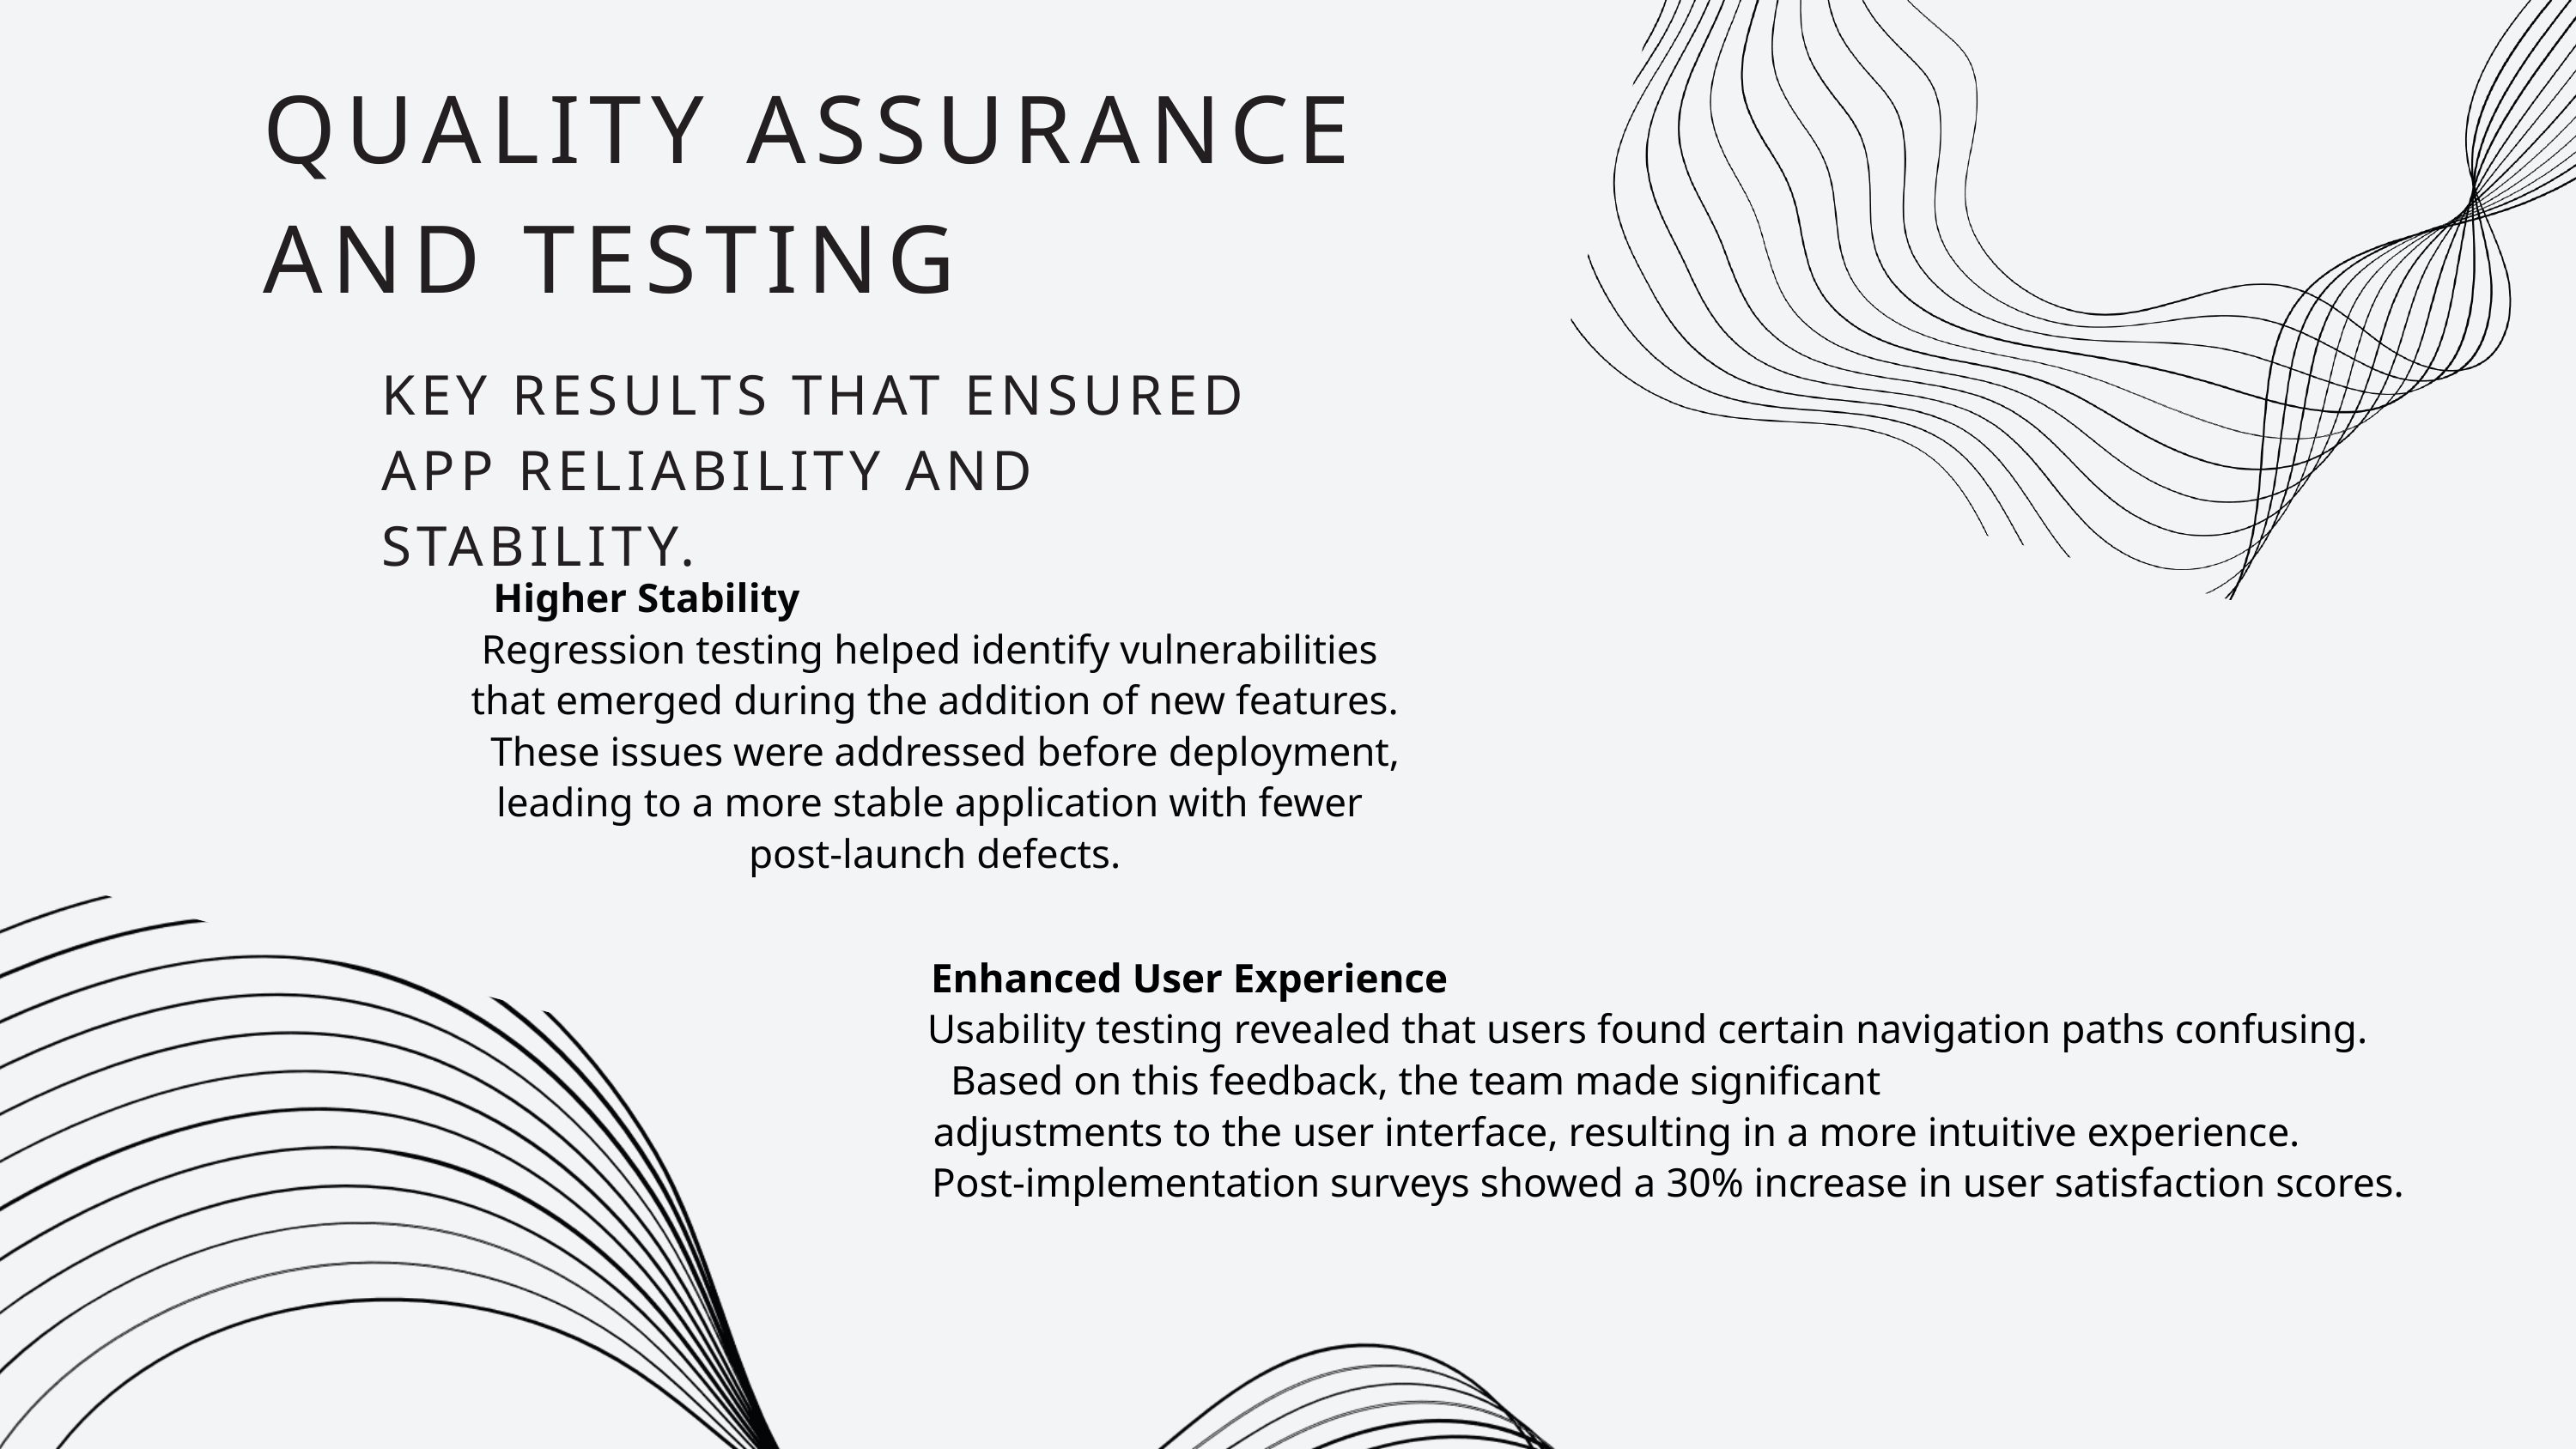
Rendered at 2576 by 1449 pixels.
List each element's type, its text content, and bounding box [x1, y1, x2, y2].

text_box [0, 867, 1817, 1449]
text_box KEY RESULTS THAT ENSURED APP RELIABILITY AND STABILITY. [381, 350, 1352, 569]
text_box QUALITY ASSURANCE AND TESTING [263, 53, 1607, 312]
text_box Higher Stability Regression testing helped identify vulnerabilities that emerged during the addition of new features. These issues were addressed before deployment, leading to a more stable application with fewer post-launch defects. [261, 569, 1609, 928]
text_box [1544, 0, 2576, 672]
text_box Enhanced User Experience Usability testing revealed that users found certain navigation paths confusing. Based on this feedback, the team made significant adjustments to the user interface, resulting in a more intuitive experience. Post-implementation surveys showed a 30% increase in user satisfaction scores. [866, 949, 2440, 1205]
